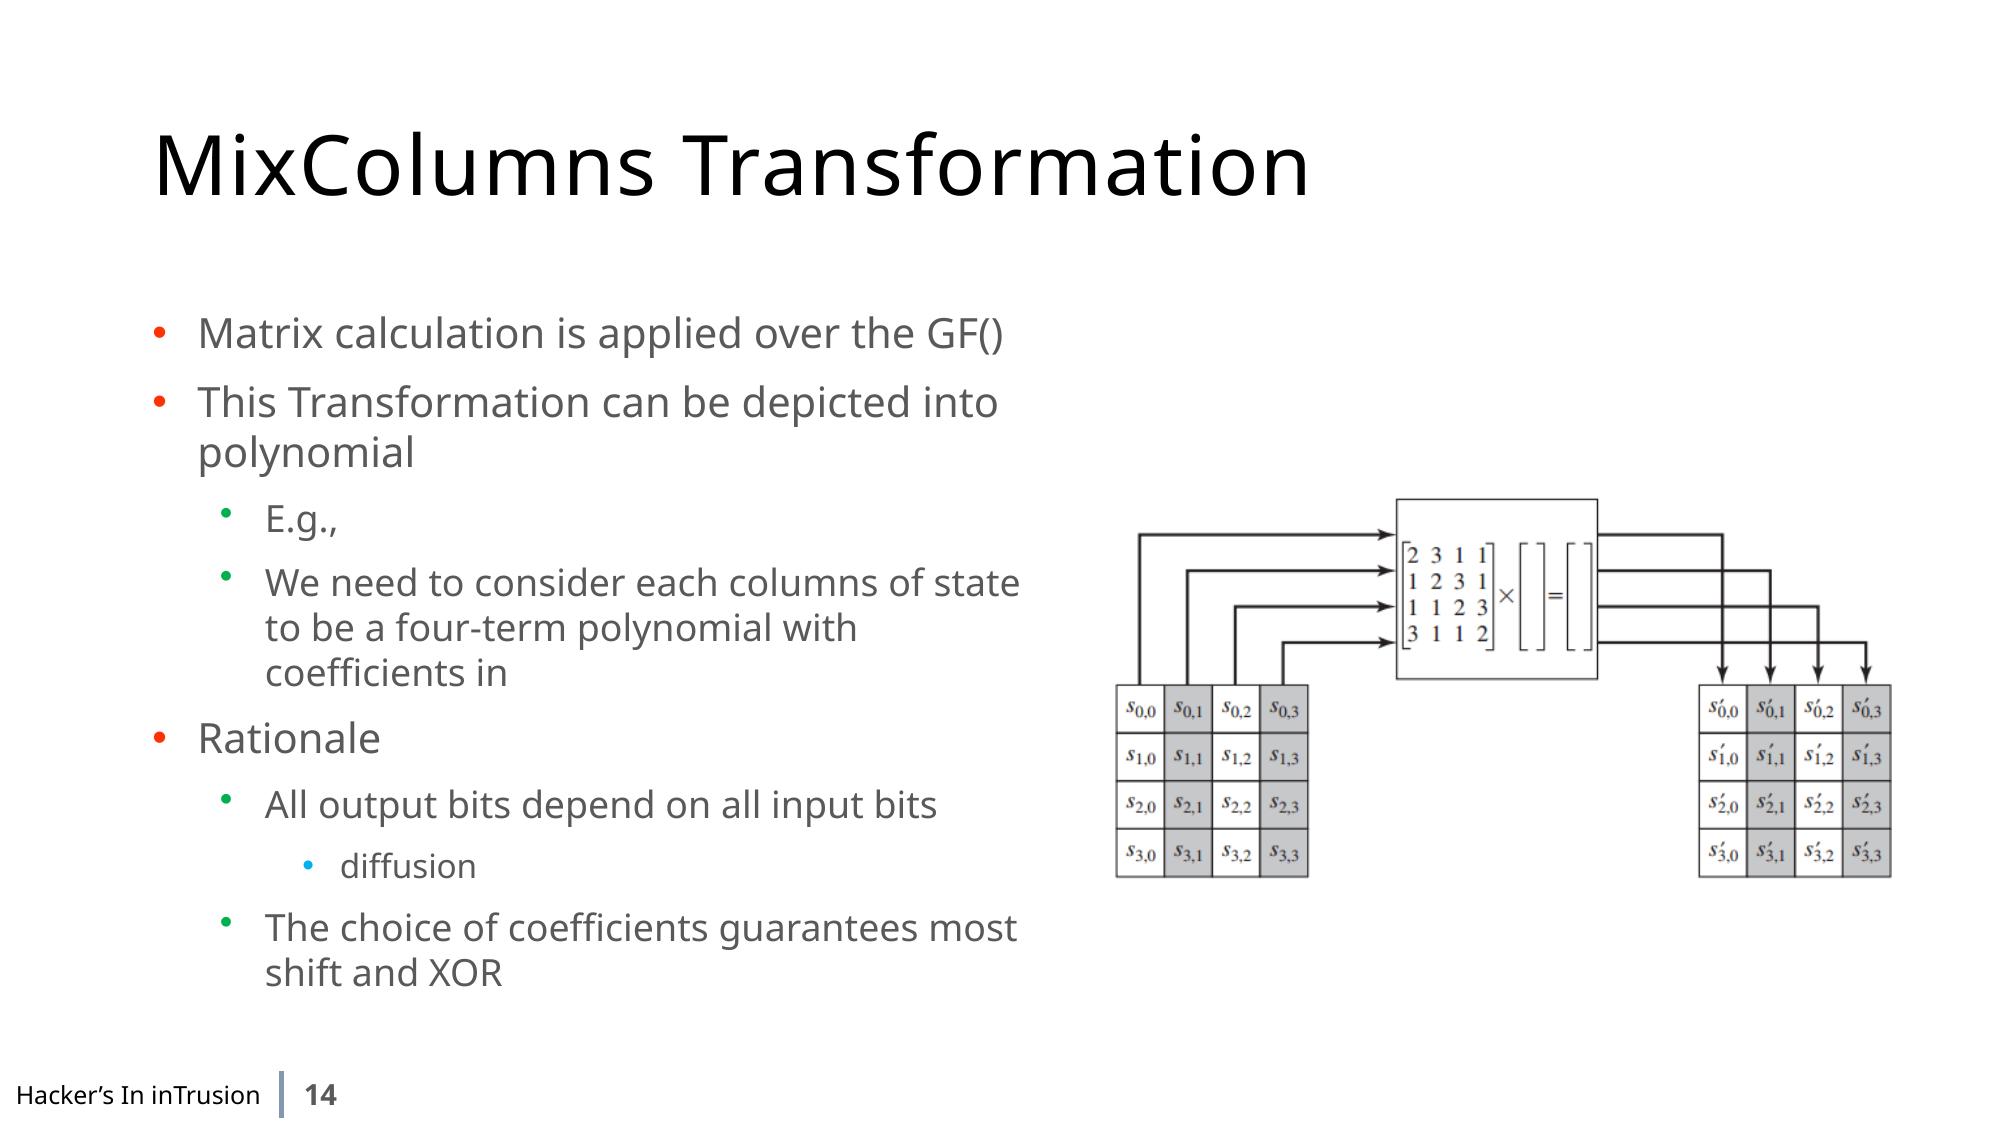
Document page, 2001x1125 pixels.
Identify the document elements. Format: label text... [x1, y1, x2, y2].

list [137, 299, 988, 1065]
title MixColumns Transformation [137, 59, 1863, 278]
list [1071, 474, 1922, 890]
